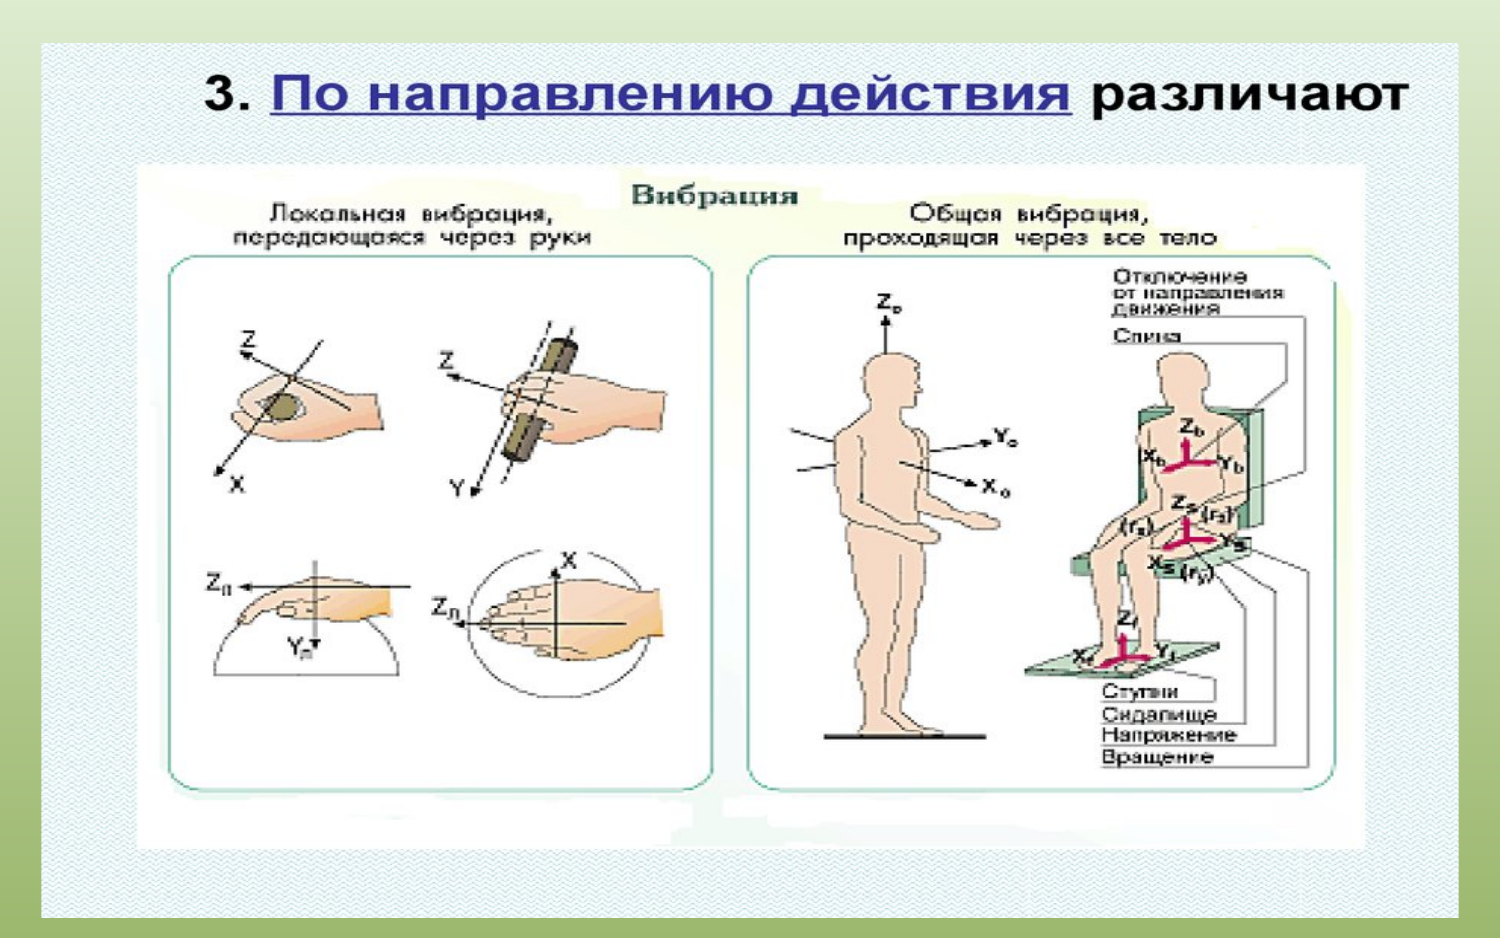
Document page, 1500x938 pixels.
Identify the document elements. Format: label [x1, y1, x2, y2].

picture [41, 43, 1459, 918]
